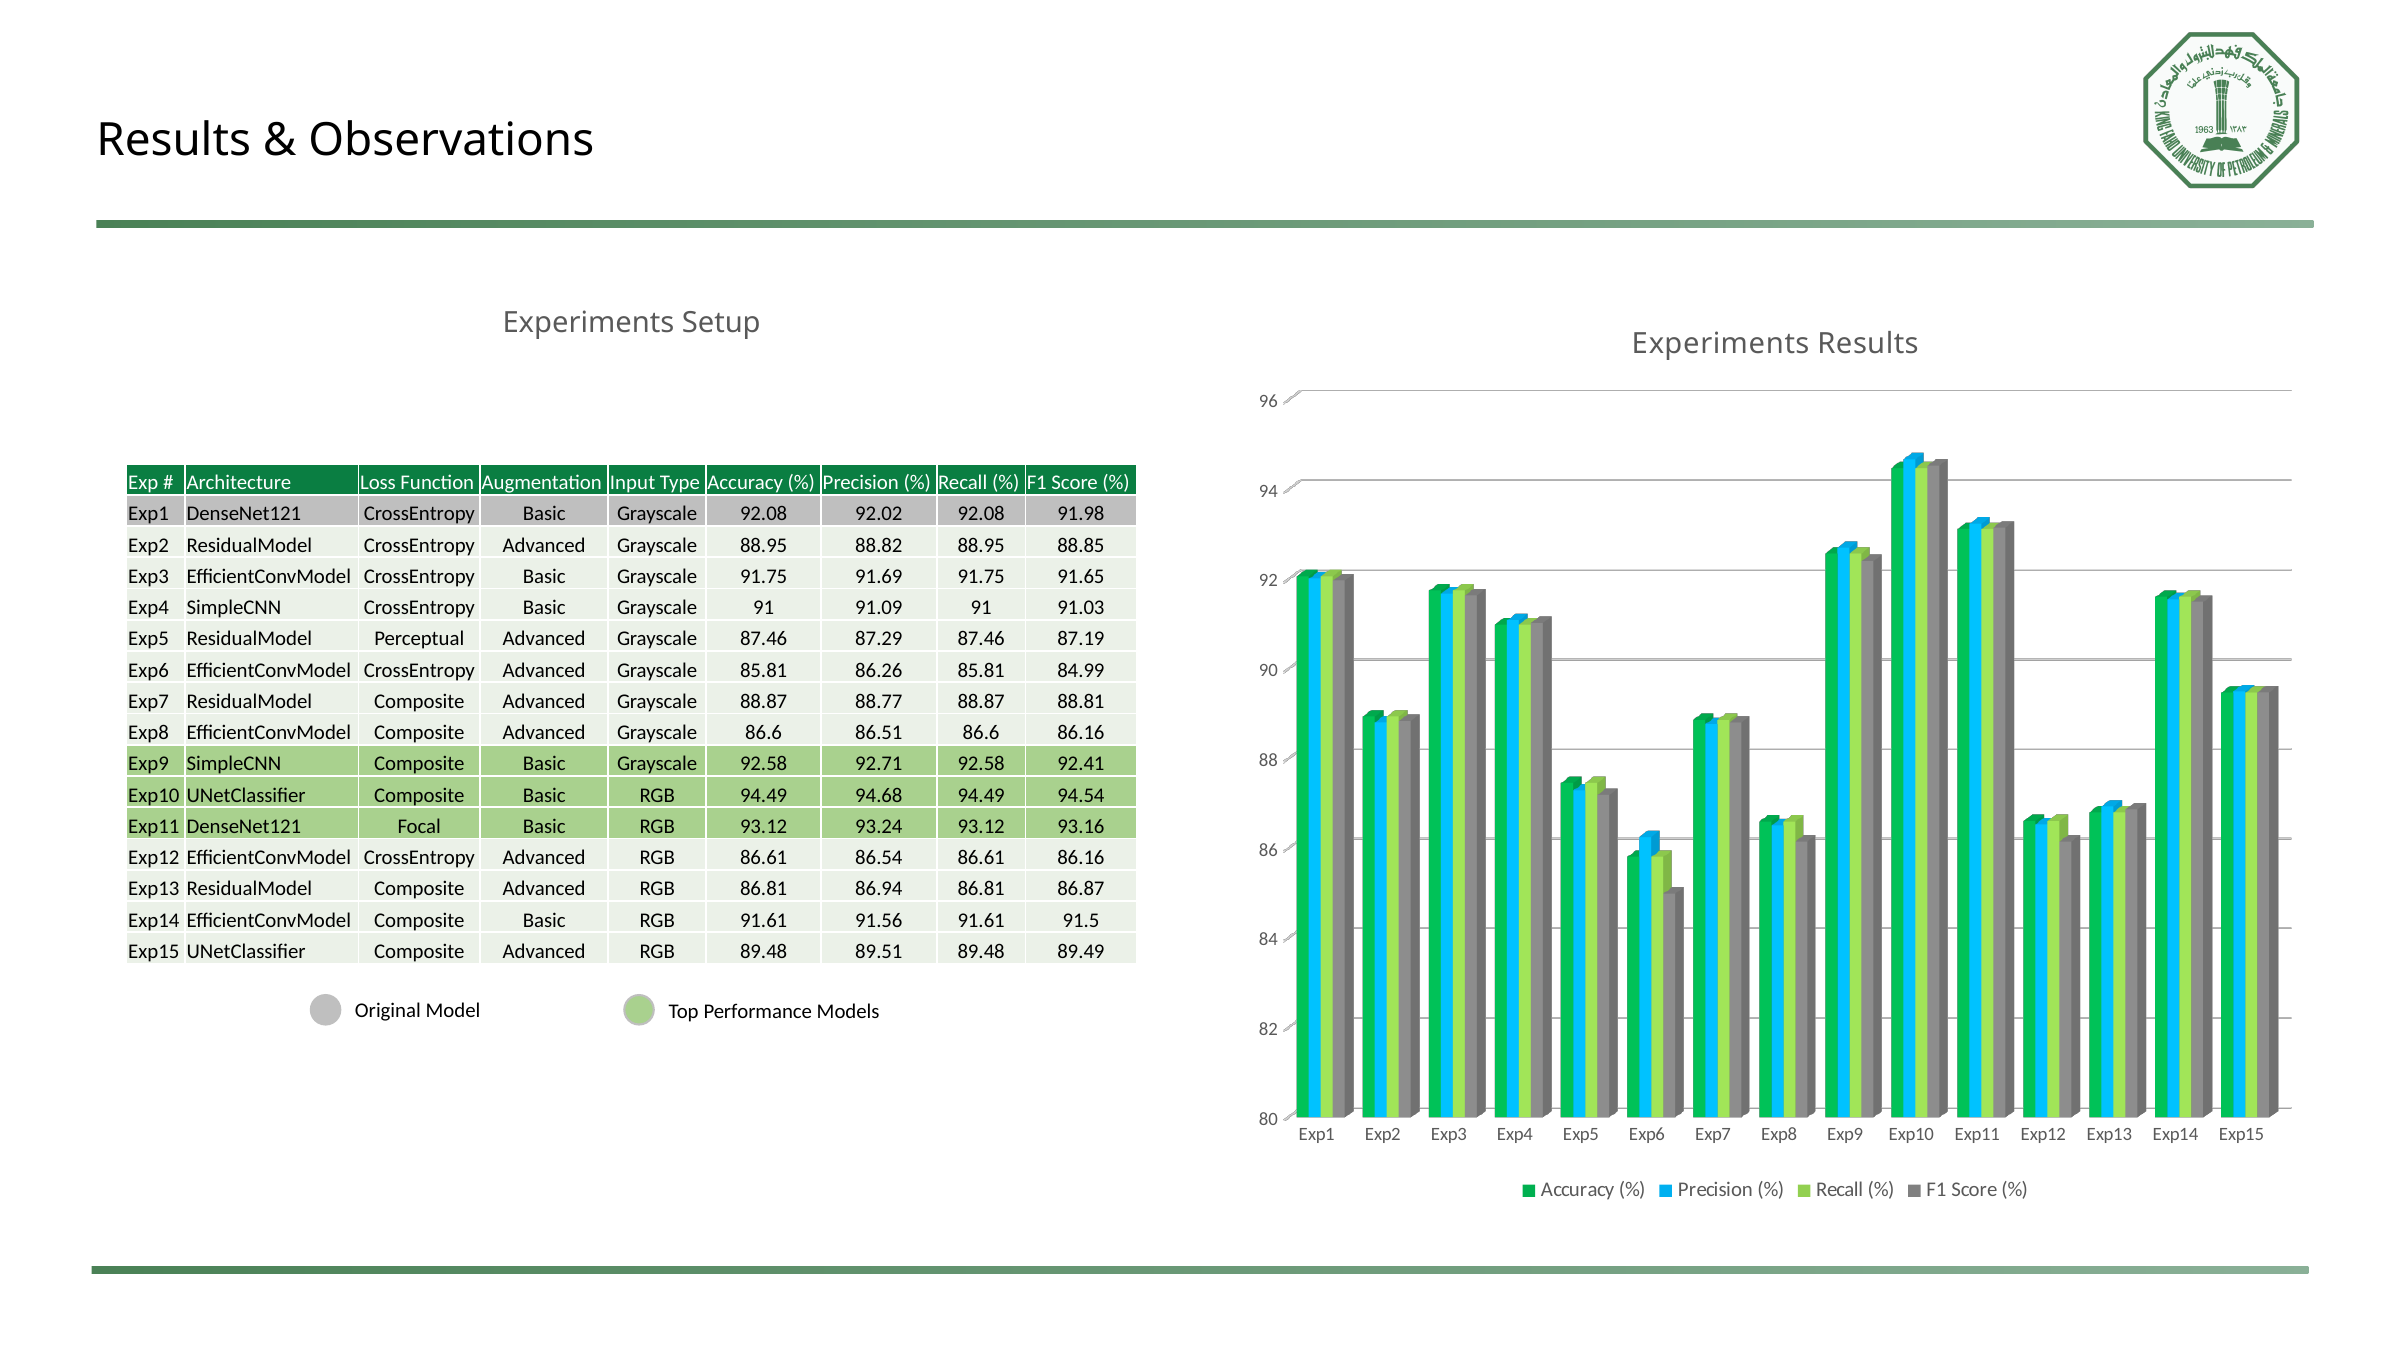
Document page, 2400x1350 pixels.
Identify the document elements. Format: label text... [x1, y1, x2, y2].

table_cell 88.77 [822, 683, 936, 713]
table_cell Composite [359, 871, 479, 900]
table_cell Exp1 [127, 496, 184, 525]
table_cell 86.16 [1026, 839, 1136, 869]
table_cell Advanced [481, 871, 607, 900]
table_header F1 Score (%) [1026, 465, 1136, 494]
table_cell 89.48 [938, 933, 1025, 963]
table_cell Basic [481, 589, 607, 619]
table_cell 92.58 [707, 746, 820, 775]
table_cell 87.19 [1026, 621, 1136, 650]
table_cell Grayscale [609, 714, 705, 744]
table_cell 91 [938, 589, 1025, 619]
table_cell RGB [609, 933, 705, 963]
table_header Recall (%) [938, 465, 1025, 494]
table_cell 93.12 [707, 808, 820, 838]
table_cell CrossEntropy [359, 527, 479, 556]
table_cell 87.46 [707, 621, 820, 650]
table_cell 89.51 [822, 933, 936, 963]
table_cell 88.85 [1026, 527, 1136, 556]
table_cell 94.68 [822, 777, 936, 806]
table_cell Composite [359, 714, 479, 744]
table_cell Exp5 [127, 621, 184, 650]
table_cell 88.95 [707, 527, 820, 556]
table_cell Composite [359, 902, 479, 931]
table_cell Exp6 [127, 652, 184, 681]
table_cell Exp13 [127, 871, 184, 900]
table_cell RGB [609, 902, 705, 931]
table_cell Exp11 [127, 808, 184, 838]
table_cell 86.94 [822, 871, 936, 900]
table_cell 92.02 [822, 496, 936, 525]
table_cell Exp4 [127, 589, 184, 619]
table_cell 91.61 [938, 902, 1025, 931]
table_cell EfficientConvModel [186, 839, 358, 869]
table_cell 94.54 [1026, 777, 1136, 806]
table_cell Basic [481, 496, 607, 525]
table_cell 86.61 [707, 839, 820, 869]
table_cell Exp3 [127, 558, 184, 588]
table_cell Grayscale [609, 589, 705, 619]
table_header Loss Function [359, 465, 479, 494]
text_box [624, 990, 953, 1031]
table_cell CrossEntropy [359, 496, 479, 525]
table_header Input Type [609, 465, 705, 494]
table_cell Advanced [481, 714, 607, 744]
table_cell 86.61 [938, 839, 1025, 869]
table_cell Exp9 [127, 746, 184, 775]
table_cell EfficientConvModel [186, 714, 358, 744]
table_cell 93.16 [1026, 808, 1136, 838]
table_cell 92.71 [822, 746, 936, 775]
text_box Results & Observations [96, 79, 2054, 194]
table_cell RGB [609, 871, 705, 900]
table_cell CrossEntropy [359, 558, 479, 588]
table_cell 91.09 [822, 589, 936, 619]
table_cell 87.29 [822, 621, 936, 650]
table_cell 86.81 [707, 871, 820, 900]
table_cell 88.95 [938, 527, 1025, 556]
table_cell 94.49 [938, 777, 1025, 806]
table_cell EfficientConvModel [186, 558, 358, 588]
table_cell 85.81 [707, 652, 820, 681]
table_cell Perceptual [359, 621, 479, 650]
chart [1237, 286, 2314, 1207]
table_cell 91.56 [822, 902, 936, 931]
table_cell 88.87 [938, 683, 1025, 713]
table_cell Grayscale [609, 683, 705, 713]
table_cell Grayscale [609, 652, 705, 681]
table_cell 92.08 [938, 496, 1025, 525]
table_header Accuracy (%) [707, 465, 820, 494]
text_box [96, 220, 2314, 228]
table_cell 92.08 [707, 496, 820, 525]
table_cell 84.99 [1026, 652, 1136, 681]
table_cell SimpleCNN [186, 746, 358, 775]
table_cell DenseNet121 [186, 496, 358, 525]
table_cell EfficientConvModel [186, 902, 358, 931]
table_cell CrossEntropy [359, 839, 479, 869]
table_cell Composite [359, 683, 479, 713]
table_cell Advanced [481, 839, 607, 869]
table_cell 86.6 [707, 714, 820, 744]
table_cell 91.61 [707, 902, 820, 931]
table_cell 93.24 [822, 808, 936, 838]
table_cell RGB [609, 808, 705, 838]
table_cell 94.49 [707, 777, 820, 806]
table_cell Advanced [481, 621, 607, 650]
table_cell Exp10 [127, 777, 184, 806]
table_cell CrossEntropy [359, 589, 479, 619]
table_cell Composite [359, 933, 479, 963]
table_cell EfficientConvModel [186, 652, 358, 681]
table_cell 86.54 [822, 839, 936, 869]
table_cell Basic [481, 558, 607, 588]
table_cell 88.87 [707, 683, 820, 713]
table_cell RGB [609, 839, 705, 869]
table_cell RGB [609, 777, 705, 806]
table_cell UNetClassifier [186, 777, 358, 806]
table_cell Basic [481, 746, 607, 775]
table_cell SimpleCNN [186, 589, 358, 619]
table_cell Advanced [481, 683, 607, 713]
text_box [91, 1266, 2309, 1274]
table_cell Advanced [481, 652, 607, 681]
table_cell 91.65 [1026, 558, 1136, 588]
table_cell 89.48 [707, 933, 820, 963]
table_cell 91.69 [822, 558, 936, 588]
table_cell Grayscale [609, 496, 705, 525]
table_cell Composite [359, 777, 479, 806]
table_cell 86.26 [822, 652, 936, 681]
table_cell Grayscale [609, 558, 705, 588]
table_cell 89.49 [1026, 933, 1136, 963]
table_cell 91.03 [1026, 589, 1136, 619]
table_cell 91.5 [1026, 902, 1136, 931]
table_cell 86.81 [938, 871, 1025, 900]
table_header Architecture [186, 465, 358, 494]
table_cell 86.16 [1026, 714, 1136, 744]
table_cell 86.87 [1026, 871, 1136, 900]
table_header Exp # [127, 465, 184, 494]
table_cell 85.81 [938, 652, 1025, 681]
table_cell Exp2 [127, 527, 184, 556]
table_cell 86.51 [822, 714, 936, 744]
table_cell ResidualModel [186, 527, 358, 556]
table_cell 86.6 [938, 714, 1025, 744]
table_cell Advanced [481, 527, 607, 556]
table_cell Focal [359, 808, 479, 838]
table_cell 91 [707, 589, 820, 619]
table_header Precision (%) [822, 465, 936, 494]
table_cell Exp14 [127, 902, 184, 931]
table_cell 88.82 [822, 527, 936, 556]
table_cell 91.75 [707, 558, 820, 588]
table_cell ResidualModel [186, 871, 358, 900]
text_box Experiments Setup [31, 296, 1232, 347]
table_cell Exp15 [127, 933, 184, 963]
table_cell 87.46 [938, 621, 1025, 650]
table_header Augmentation [481, 465, 607, 494]
table_cell Composite [359, 746, 479, 775]
table_cell 88.81 [1026, 683, 1136, 713]
table_cell Basic [481, 902, 607, 931]
table_cell CrossEntropy [359, 652, 479, 681]
table_cell Basic [481, 808, 607, 838]
table_cell 92.58 [938, 746, 1025, 775]
table_cell Grayscale [609, 621, 705, 650]
table_cell Grayscale [609, 527, 705, 556]
table_cell 93.12 [938, 808, 1025, 838]
table_cell 91.75 [938, 558, 1025, 588]
table_cell Basic [481, 777, 607, 806]
table_cell ResidualModel [186, 683, 358, 713]
table_cell Exp12 [127, 839, 184, 869]
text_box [310, 989, 640, 1030]
table_cell Exp8 [127, 714, 184, 744]
table_cell Advanced [481, 933, 607, 963]
table_cell Grayscale [609, 746, 705, 775]
table_cell UNetClassifier [186, 933, 358, 963]
table_cell ResidualModel [186, 621, 358, 650]
table_cell Exp7 [127, 683, 184, 713]
table_cell DenseNet121 [186, 808, 358, 838]
picture [2132, 28, 2310, 194]
table_cell 91.98 [1026, 496, 1136, 525]
table_cell 92.41 [1026, 746, 1136, 775]
